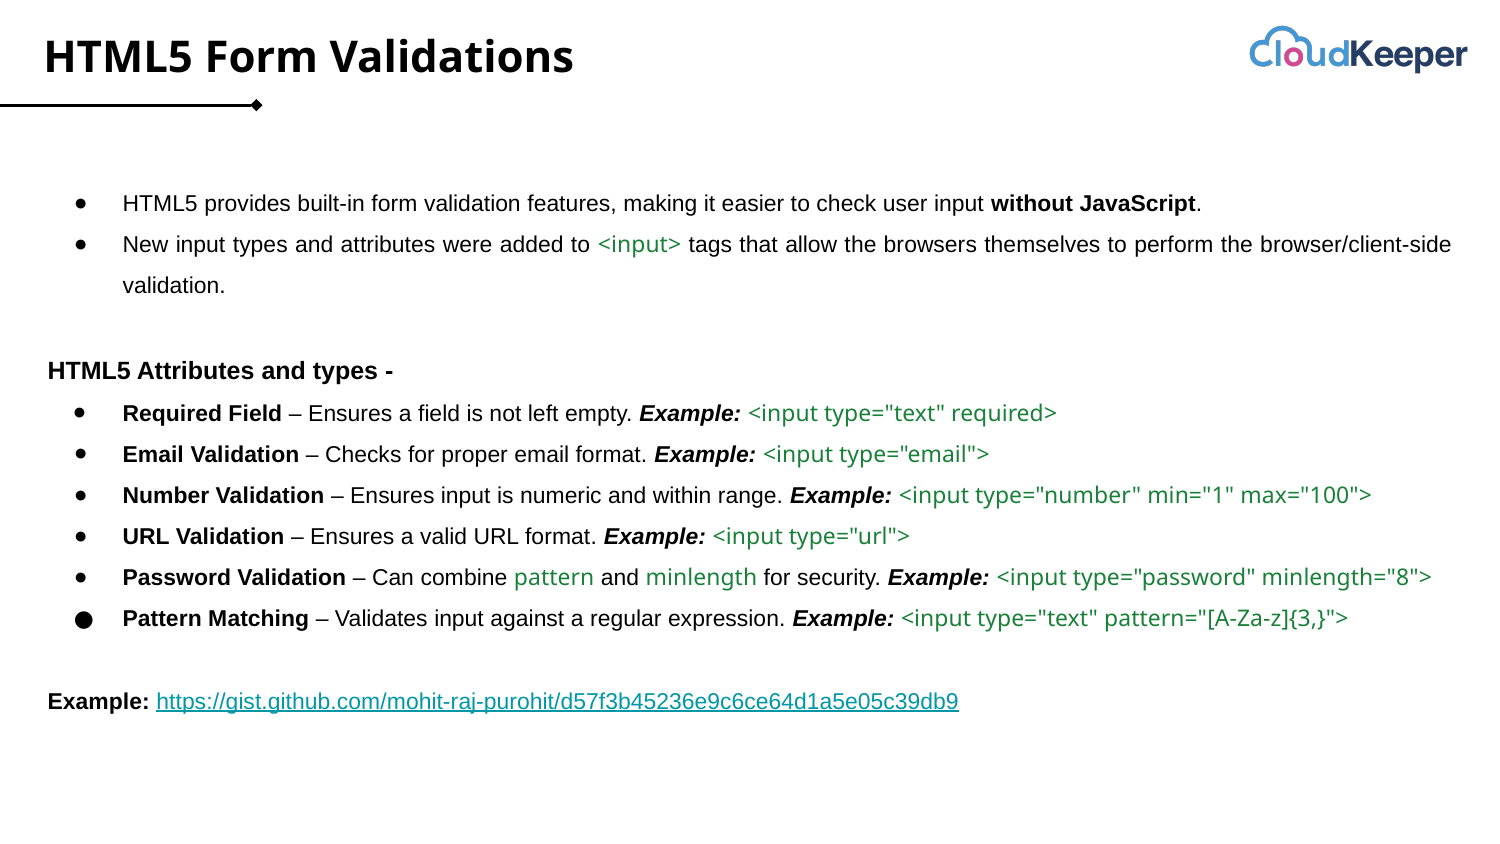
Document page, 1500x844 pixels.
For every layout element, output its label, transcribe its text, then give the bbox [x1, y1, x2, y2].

picture [1238, 20, 1479, 78]
title HTML5 Form Validations [43, 34, 1169, 93]
text_box HTML5 provides built-in form validation features, making it easier to check user input without JavaScript. New input types and attributes were added to <input> tags that allow the browsers themselves to perform the browser/client-side validation. HTML5 Attributes and types - Required Field – Ensures a field is not left empty. Example: <input type="text" required> Email Validation – Checks for proper email format. Example: <input type="email"> Number Validation – Ensures input is numeric and within range. Example: <input type="number" min="1" max="100"> URL Validation – Ensures a valid URL format. Example: <input type="url"> Password Validation – Can combine pattern and minlength for security. Example: <input type="password" minlength="8"> Pattern Matching – Validates input against a regular expression. Example: <input type="text" pattern="[A-Za-z]{3,}"> Example: https://gist.github.com/mohit-raj-purohit/d57f3b45236e9c6ce64d1a5e05c39db9 [47, 174, 1453, 798]
